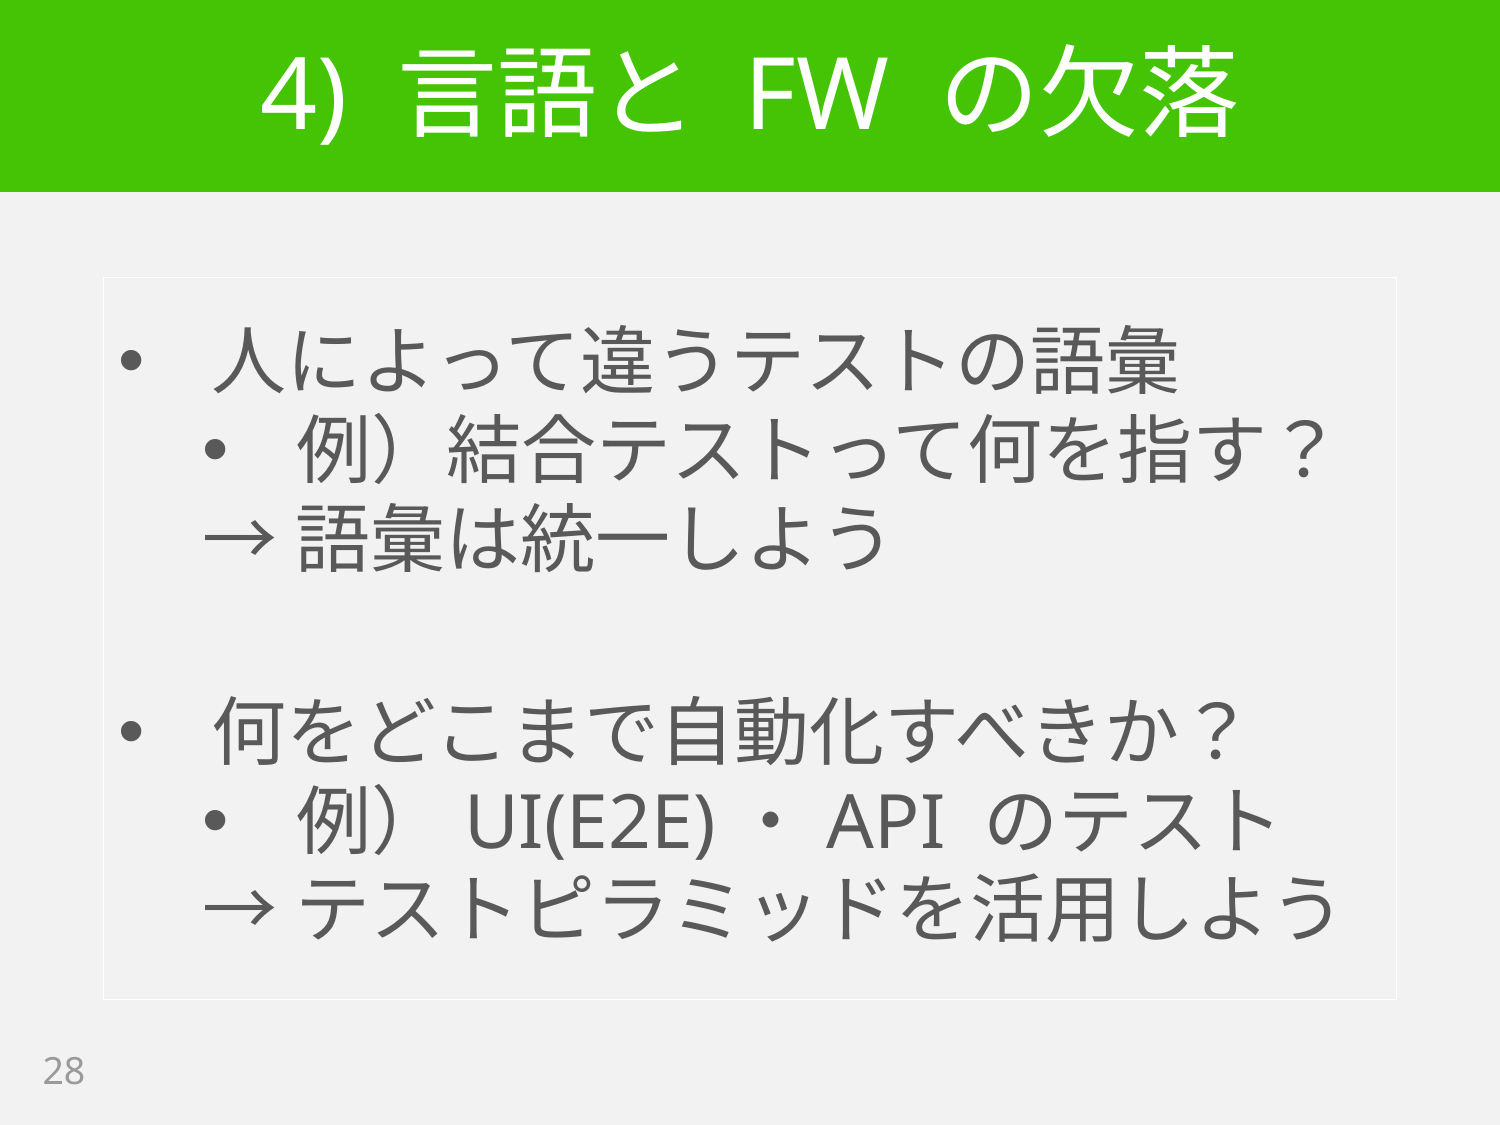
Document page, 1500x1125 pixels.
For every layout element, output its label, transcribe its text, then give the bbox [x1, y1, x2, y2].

list 人によって違うテストの語彙 例）結合テストって何を指す？ →語彙は統一しよう 何をどこまで自動化すべきか？ 例）UI(E2E)・API のテスト →テストピラミッドを活用しよう [103, 277, 1397, 1000]
title 4) 言語と FW の欠落 [0, 53, 1500, 140]
slide_number 28 [27, 1042, 146, 1102]
